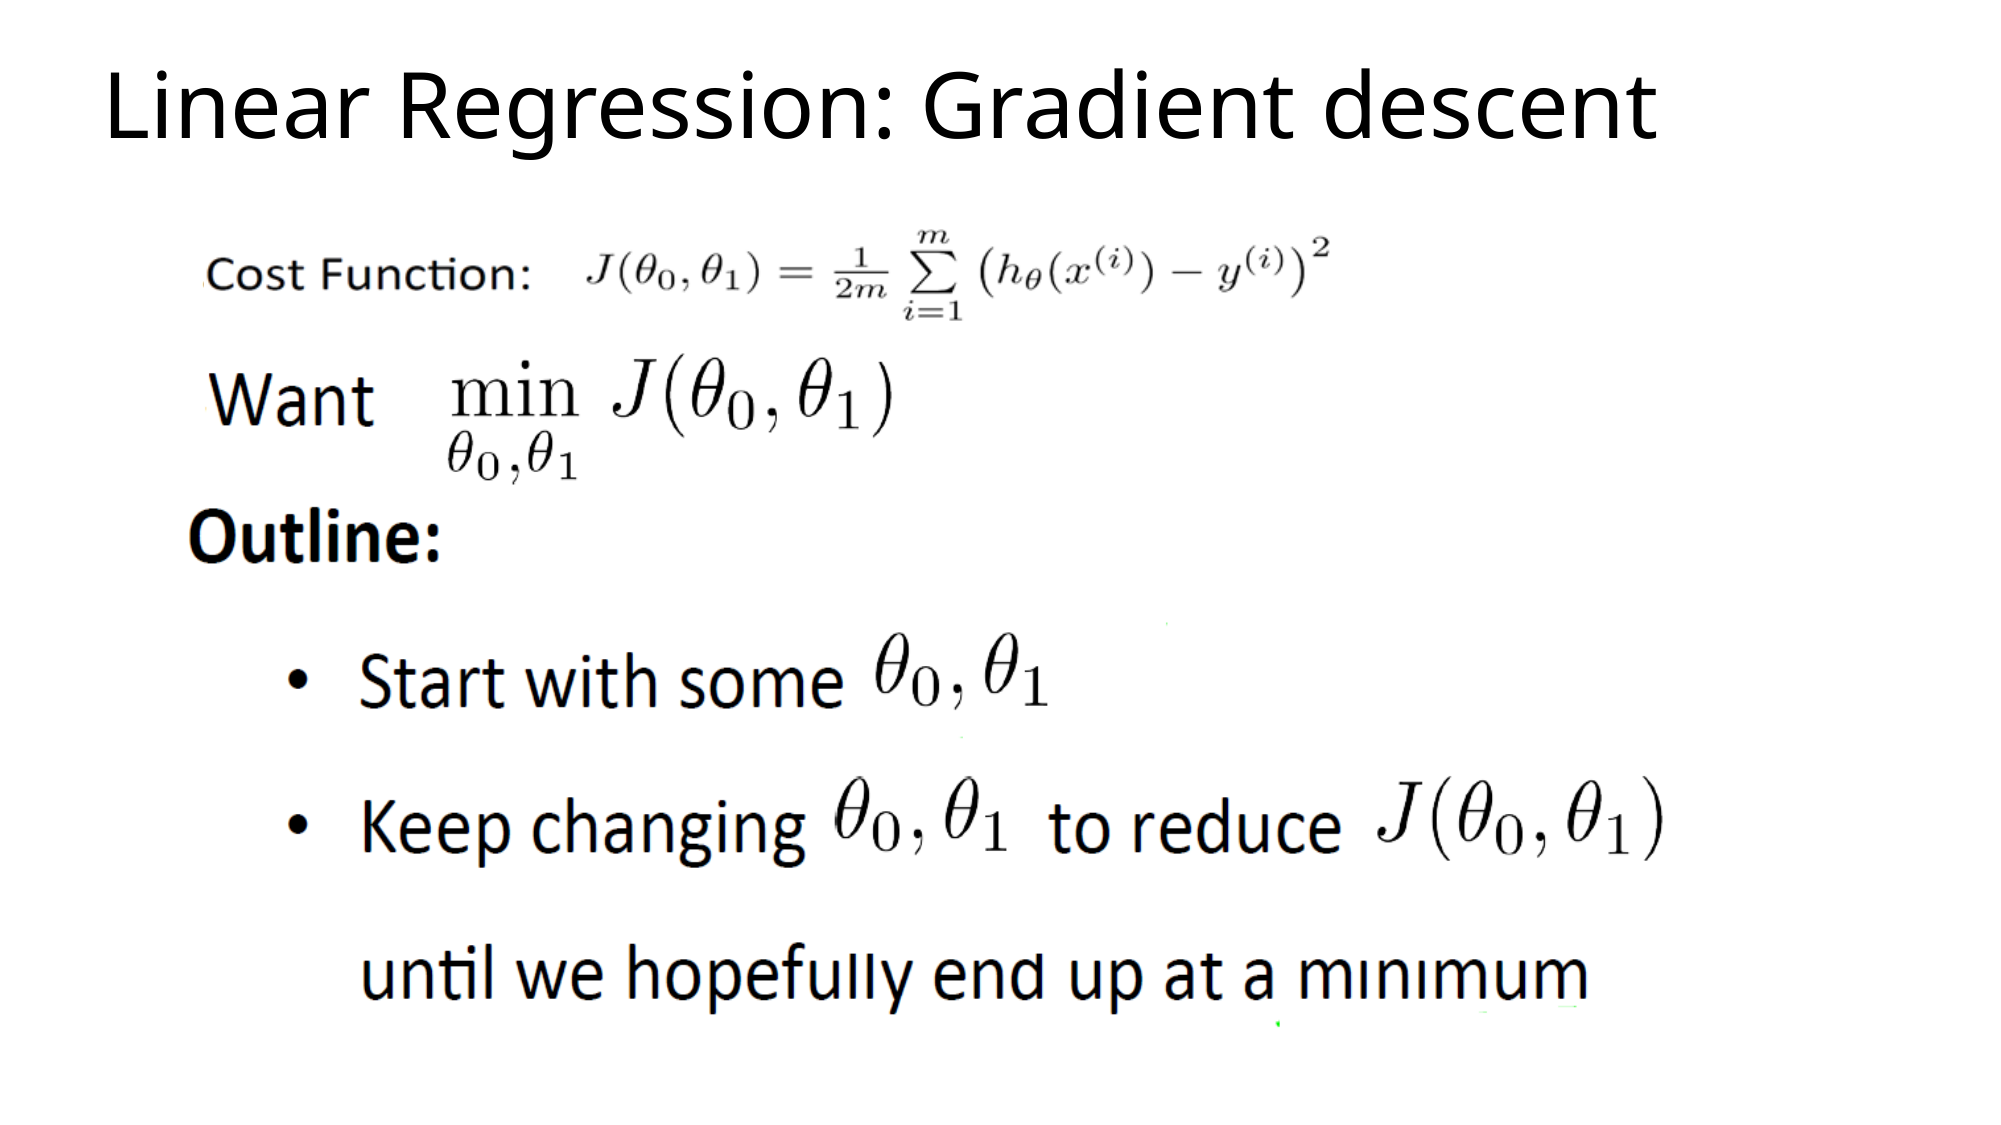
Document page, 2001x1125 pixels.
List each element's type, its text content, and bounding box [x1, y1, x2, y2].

title Linear Regression: Gradient descent [87, 0, 1813, 218]
picture [167, 217, 1690, 1037]
